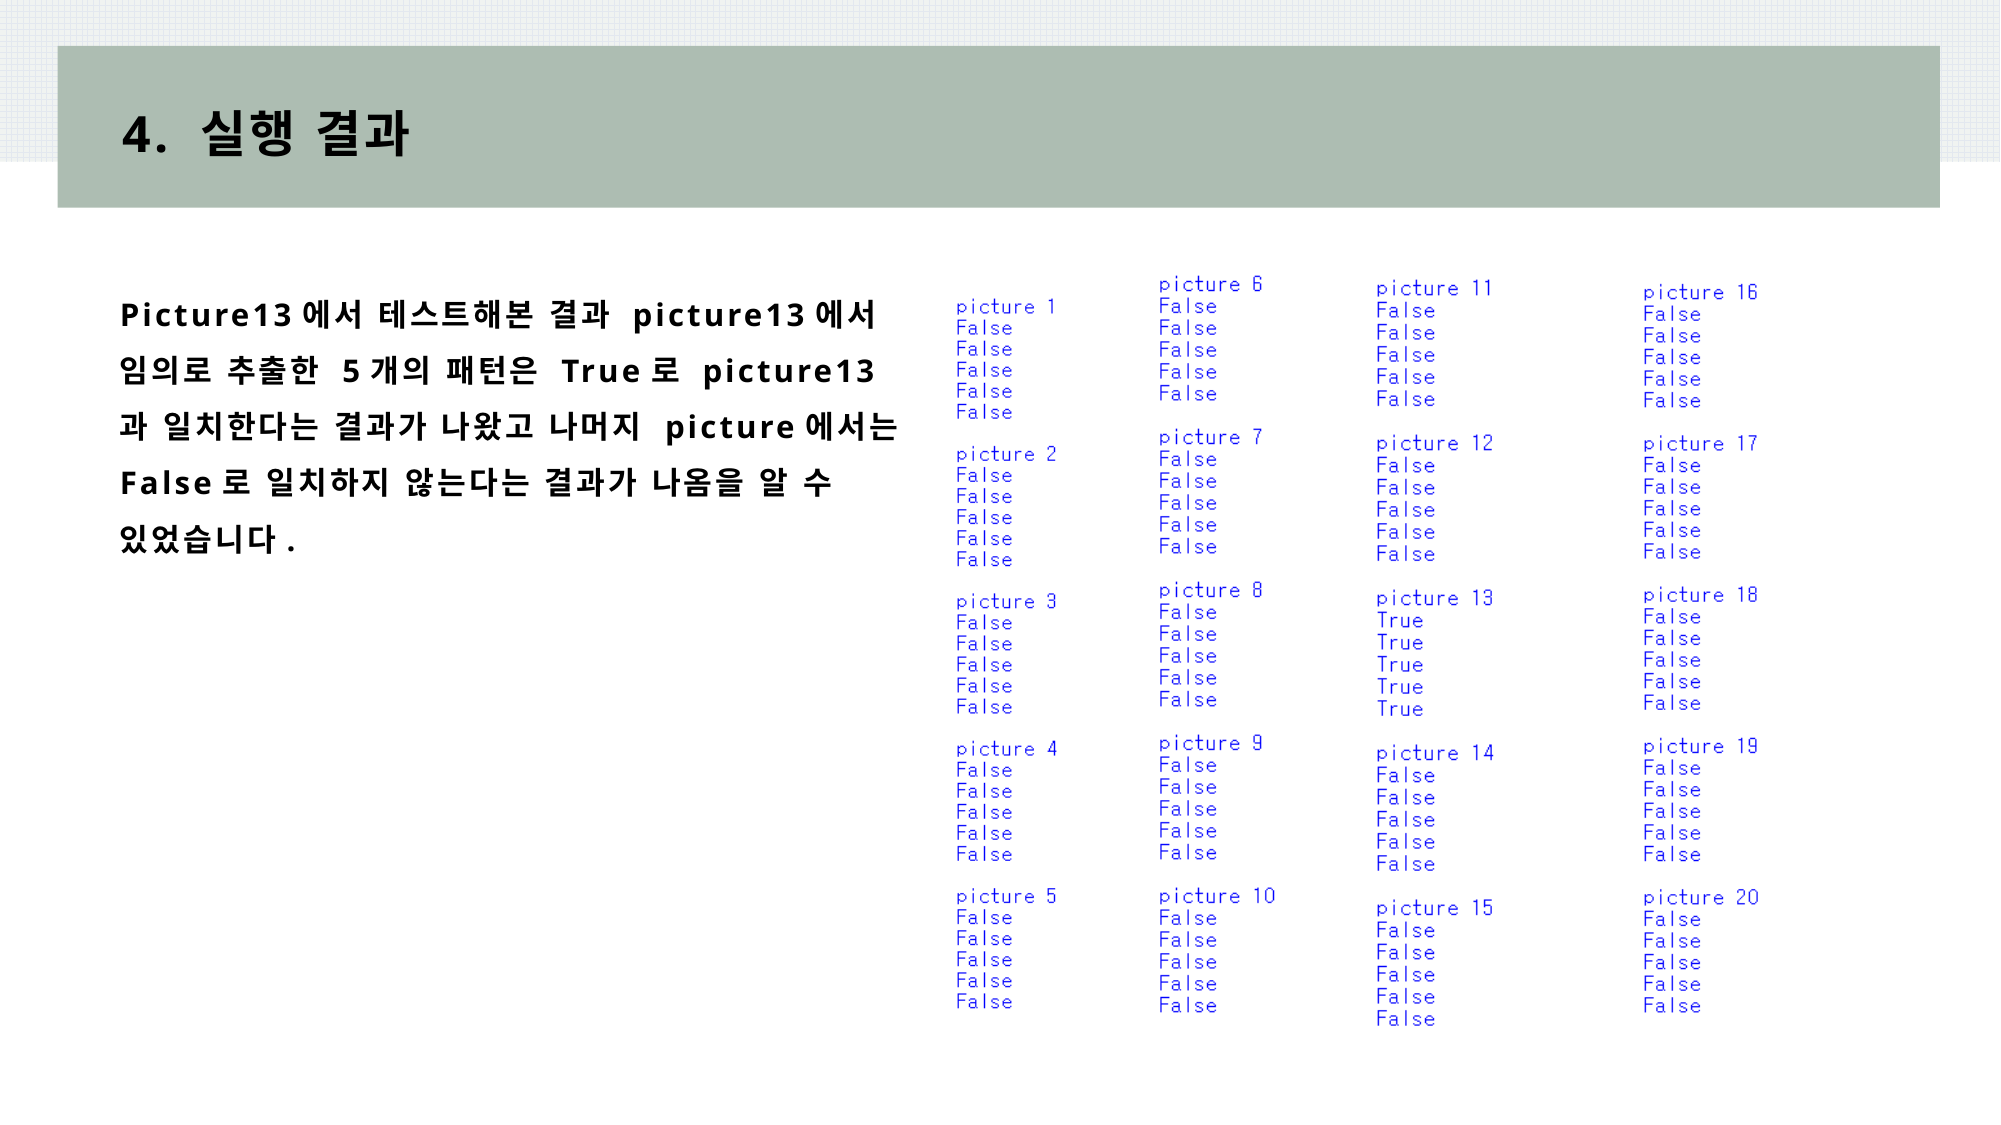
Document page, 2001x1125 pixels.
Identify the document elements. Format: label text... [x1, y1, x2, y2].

picture [954, 295, 1079, 1022]
list Picture13에서 테스트해본 결과 picture13에서 임의로 추출한 5개의 패턴은 True로 picture13과 일치한다는 결과가 나왔고 나머지 picture에서는 False로 일치하지 않는다는 결과가 나옴을 알 수 있었습니다. [104, 268, 932, 1014]
title 4. 실행 결과 [104, 78, 1894, 192]
picture [1154, 272, 1295, 1024]
picture [1641, 279, 1790, 1024]
picture [1370, 272, 1509, 1035]
